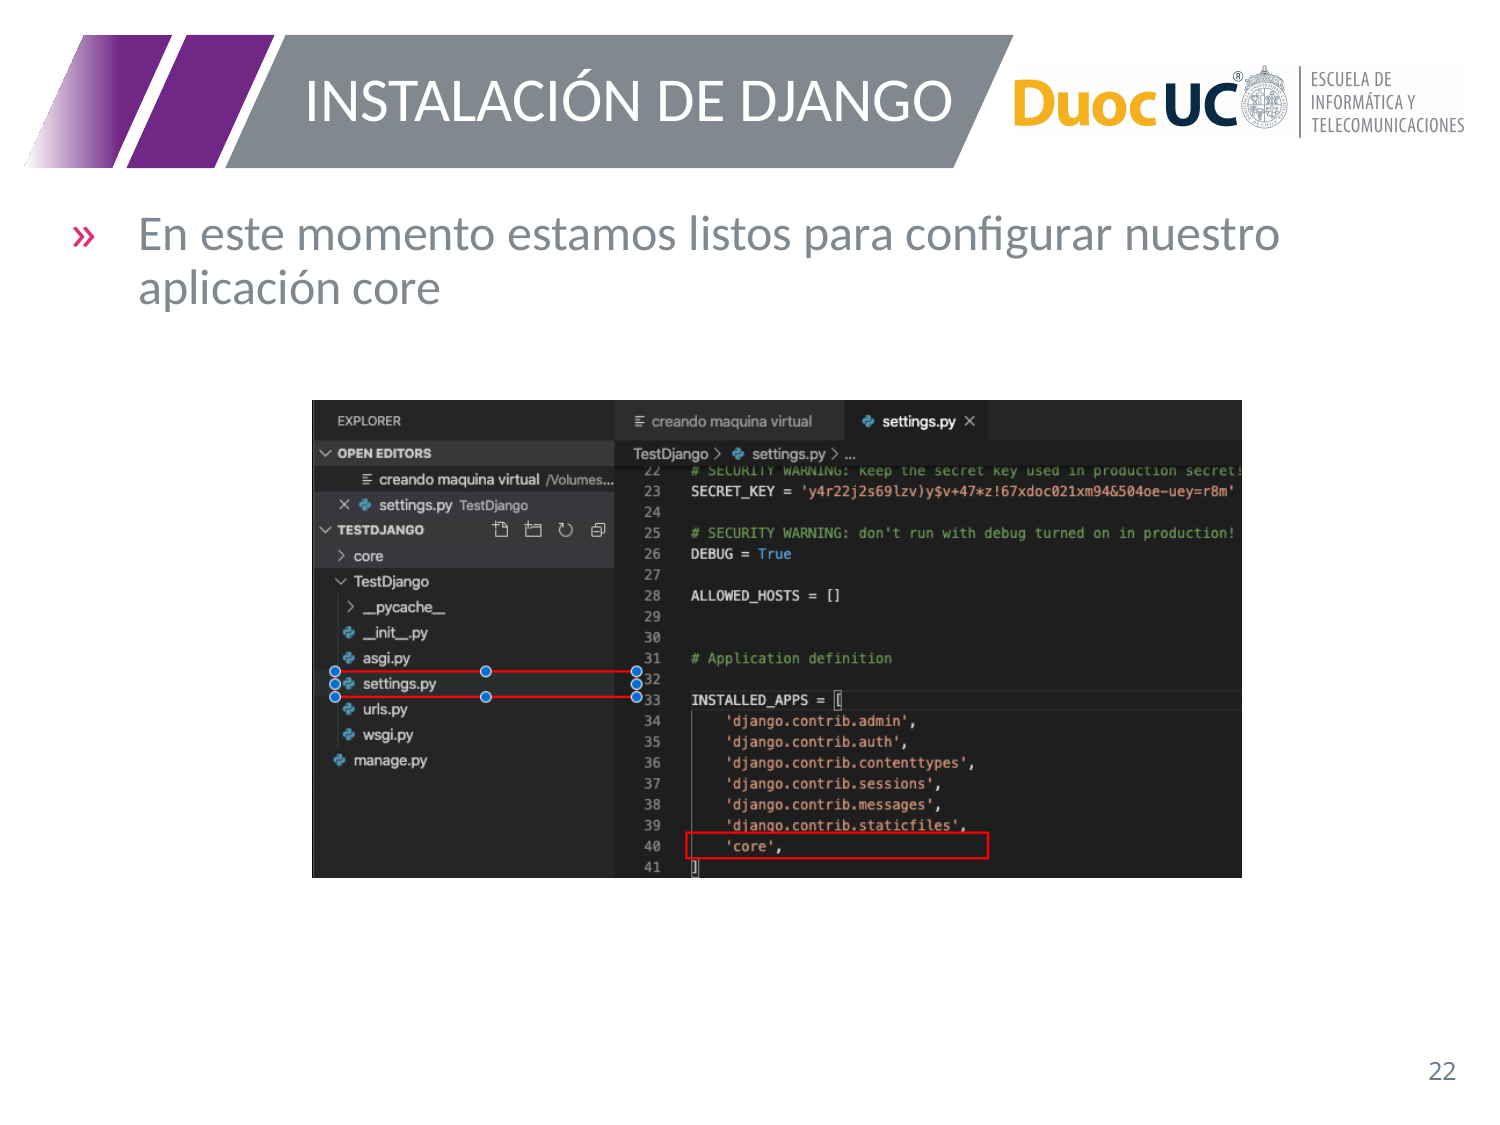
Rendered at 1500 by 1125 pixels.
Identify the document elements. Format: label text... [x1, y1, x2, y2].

title INSTALACIÓN DE DJANGO [289, 34, 993, 169]
picture [311, 400, 1242, 879]
picture [1013, 63, 1465, 140]
list En este momento estamos listos para configurar nuestro aplicación core [48, 199, 1452, 1043]
